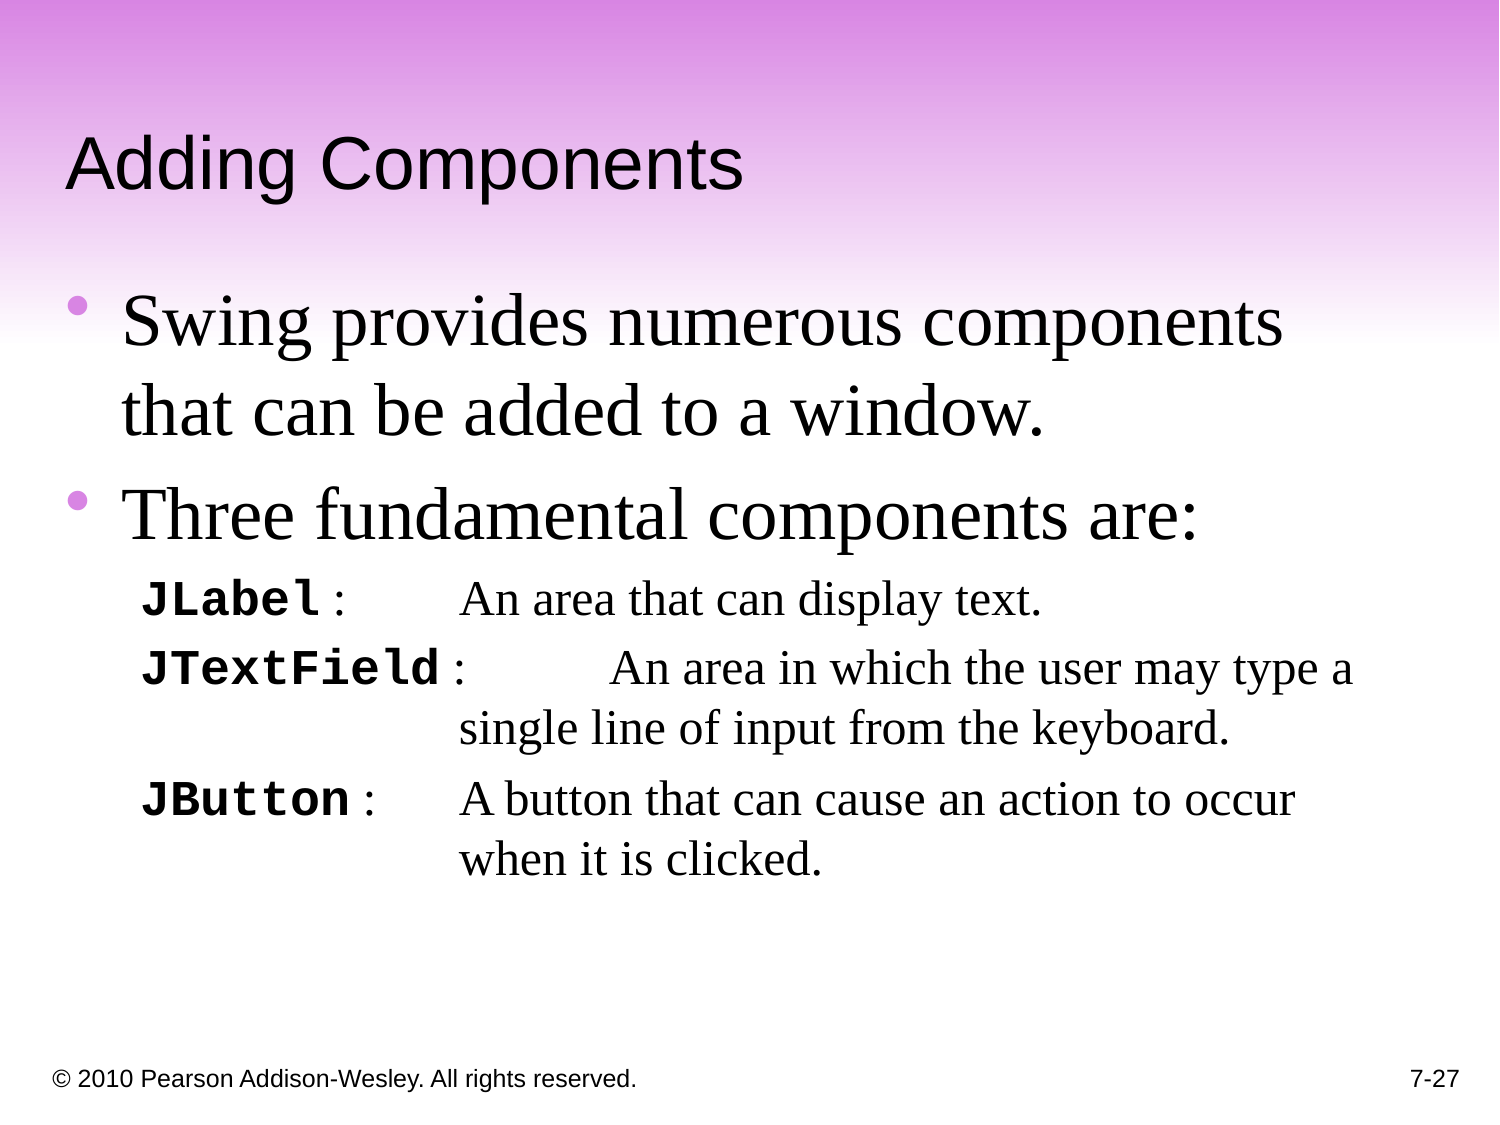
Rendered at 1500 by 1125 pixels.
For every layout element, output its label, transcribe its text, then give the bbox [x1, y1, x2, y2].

list Swing provides numerous components that can be added to a window. Three fundamental components are: JLabel : An area that can display text. JTextField : An area in which the user may type a single line of input from the keyboard. JButton : A button that can cause an action to occur when it is clicked. [50, 262, 1411, 1013]
slide_number 7-27 [1162, 1024, 1476, 1101]
title Adding Components [50, 49, 1463, 213]
